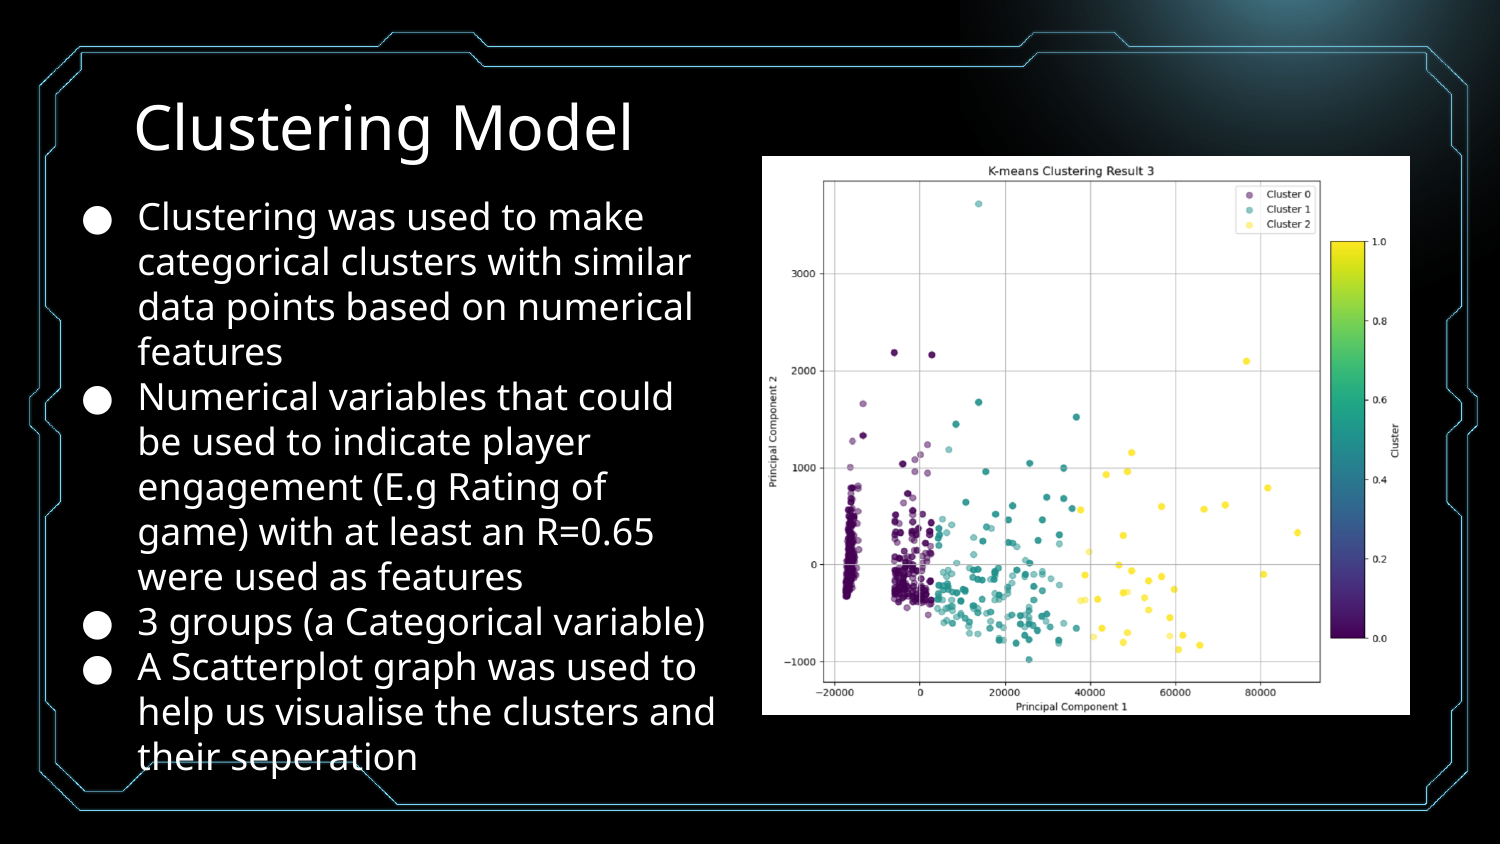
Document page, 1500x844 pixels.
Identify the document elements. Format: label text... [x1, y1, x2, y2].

title Clustering Model [118, 72, 1382, 167]
picture [0, 0, 1500, 844]
text_box Clustering was used to make categorical clusters with similar data points based on numerical features Numerical variables that could be used to indicate player engagement (E.g Rating of game) with at least an R=0.65 were used as features 3 groups (a Categorical variable) A Scatterplot graph was used to help us visualise the clusters and their seperation [47, 178, 743, 756]
